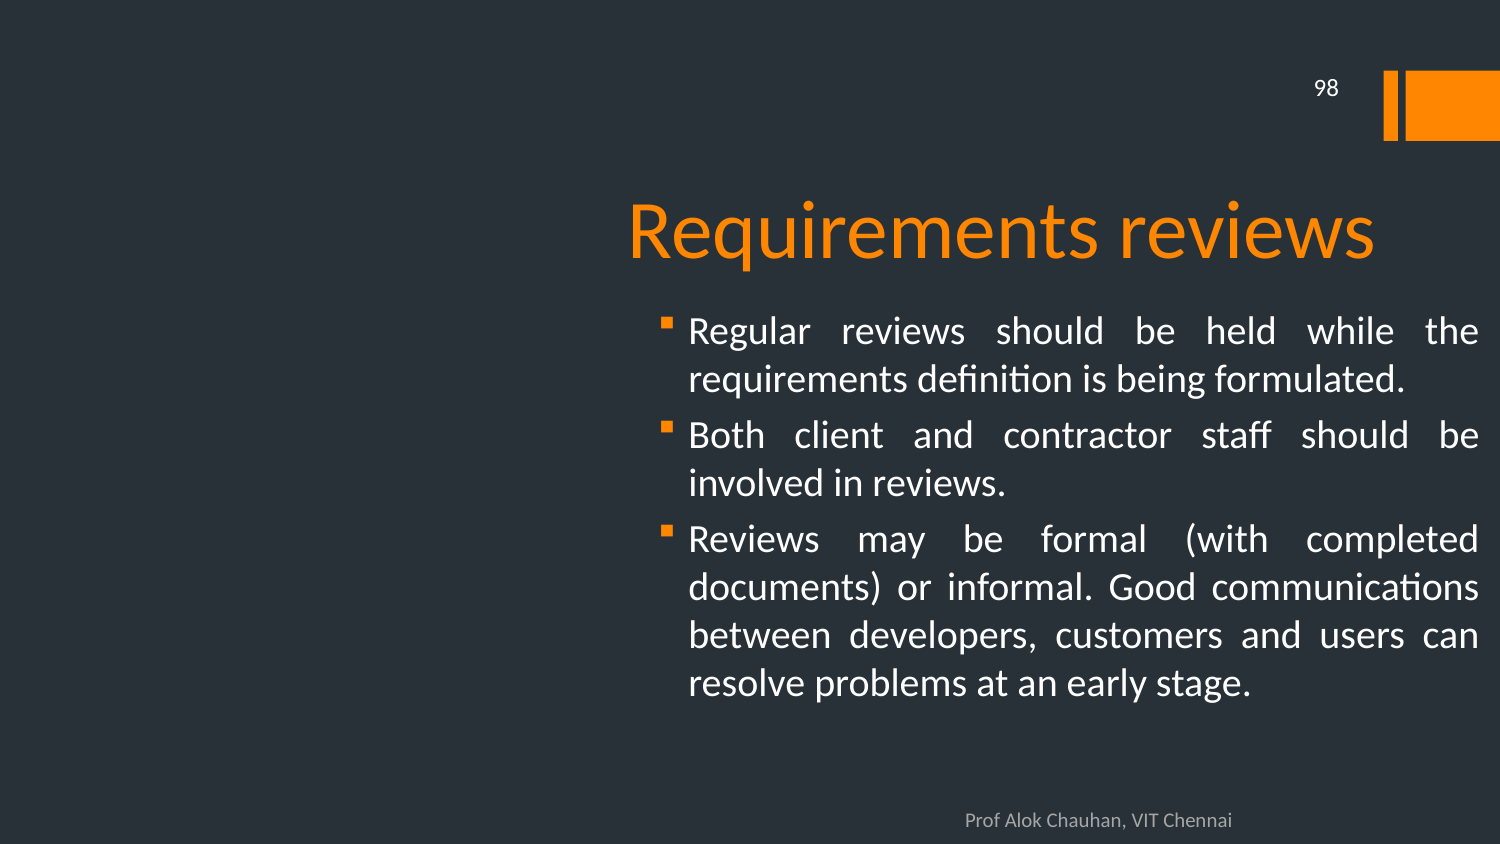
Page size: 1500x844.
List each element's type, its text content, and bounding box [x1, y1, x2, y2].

title Requirements reviews [612, 140, 1500, 283]
footer Prof Alok Chauhan, VIT Chennai [950, 806, 1319, 844]
list Regular reviews should be held while the requirements definition is being formulated. Both client and contractor staff should be involved in reviews. Reviews may be formal (with completed documents) or informal. Good communications between developers, customers and users can resolve problems at an early stage. [637, 296, 1496, 745]
slide_number 98 [1199, 67, 1355, 105]
